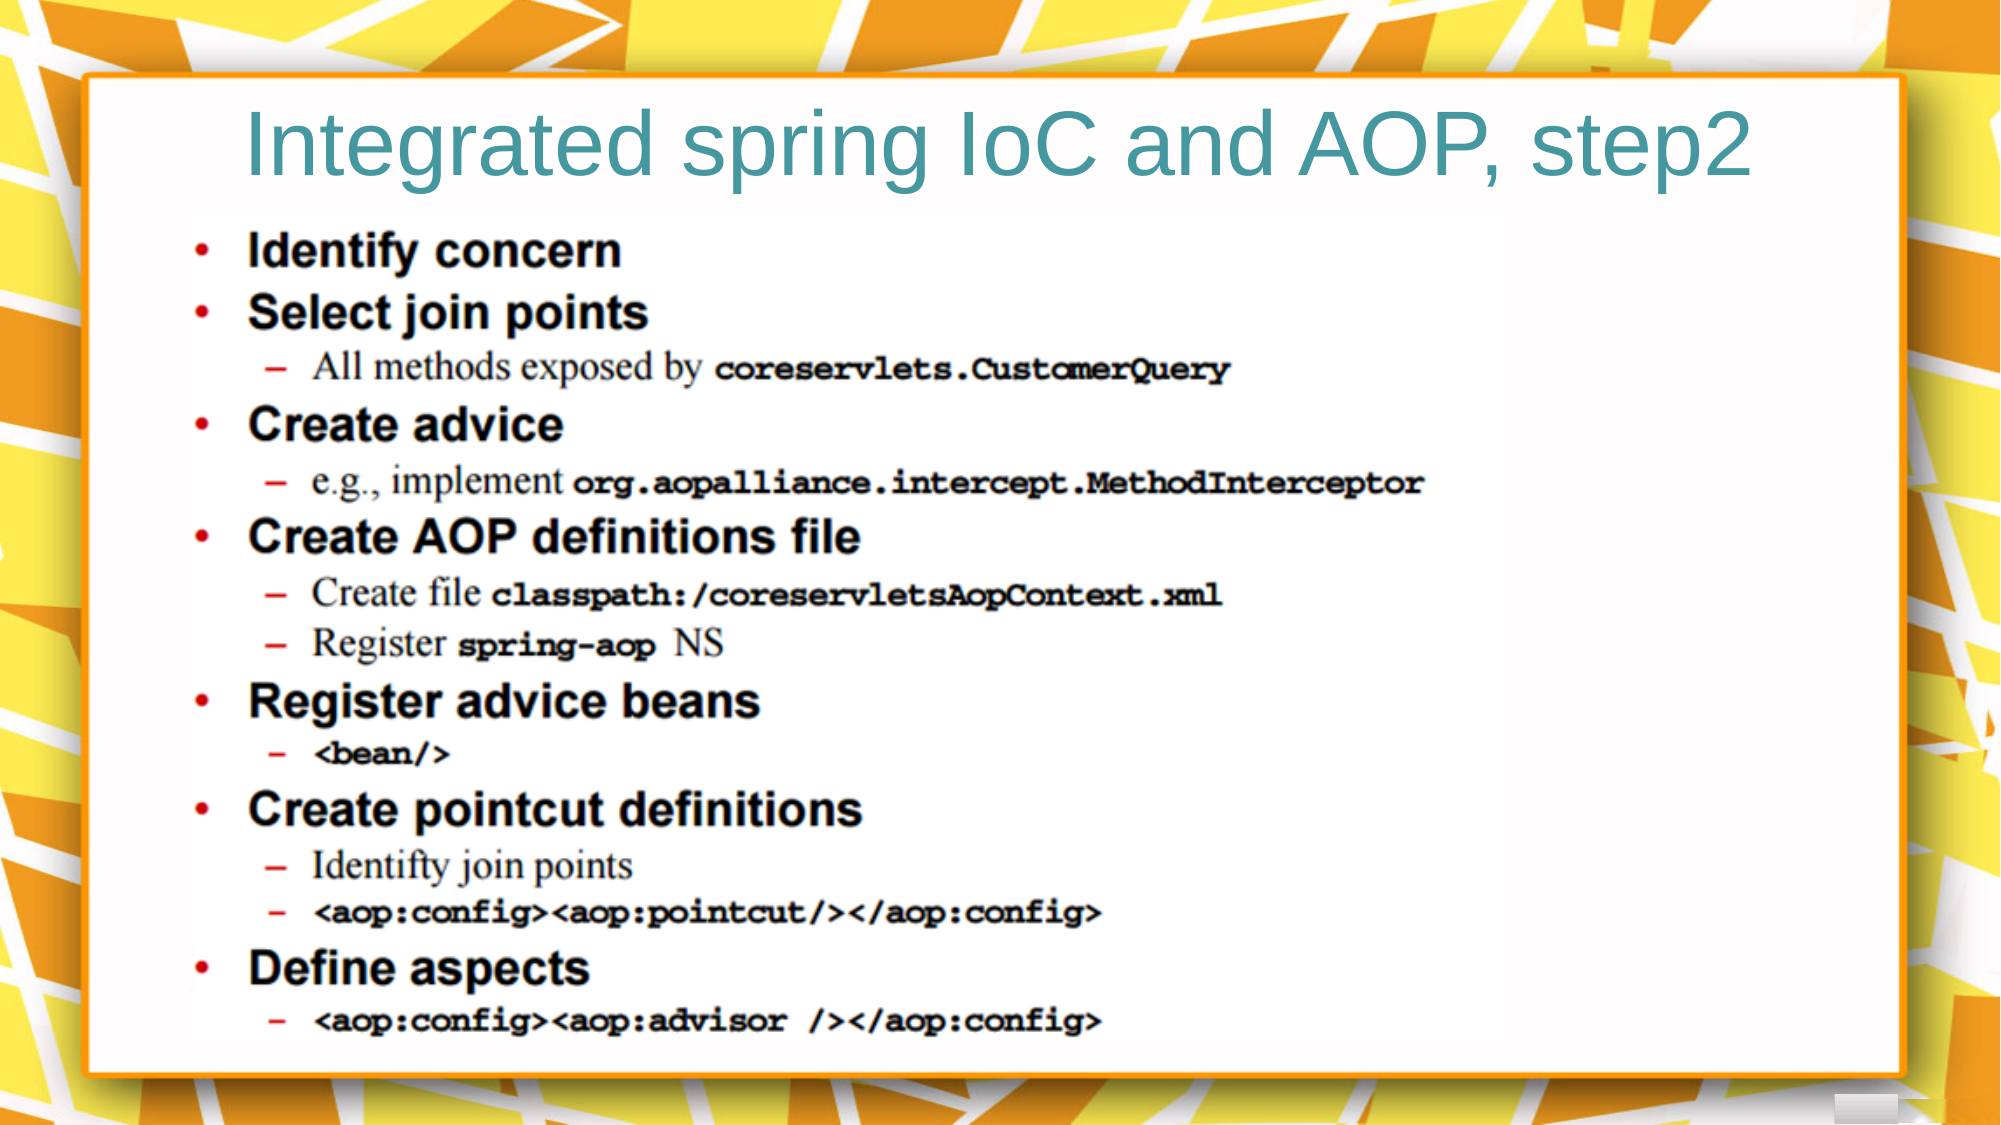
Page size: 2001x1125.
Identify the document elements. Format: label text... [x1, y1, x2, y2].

picture [0, 0, 2001, 1125]
title Integrated spring IoC and AOP, step2 [99, 45, 1900, 233]
